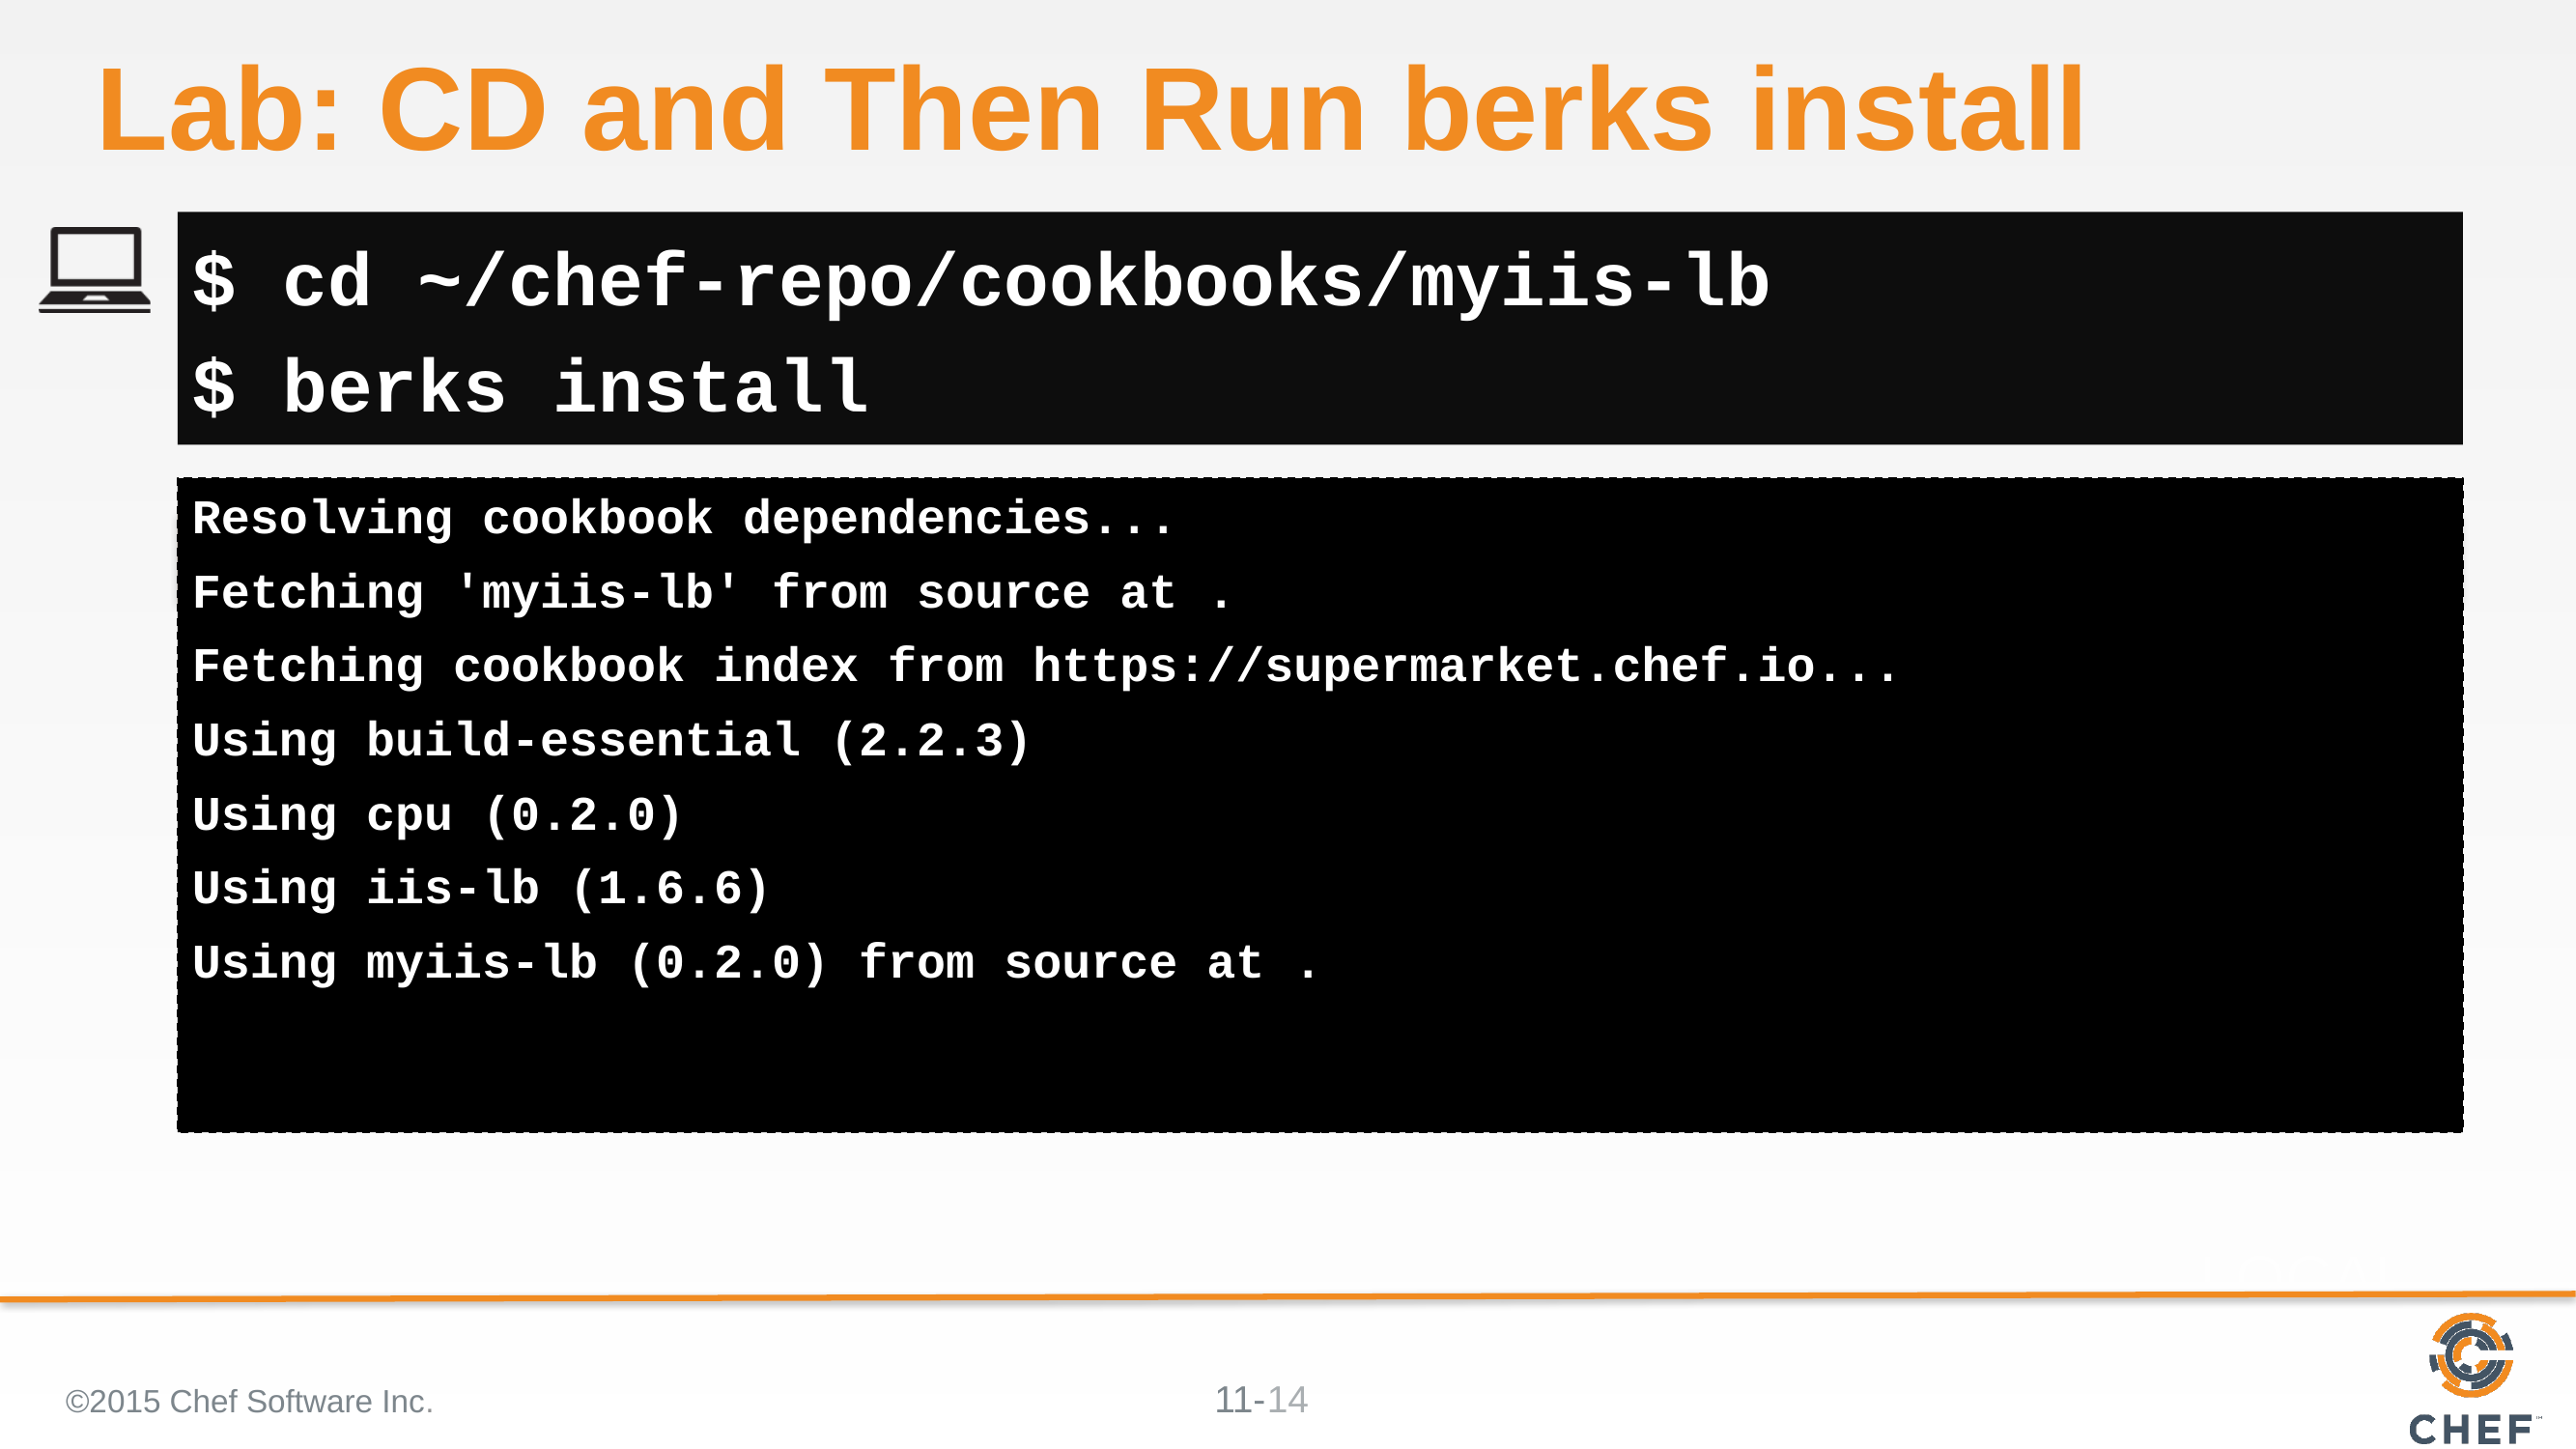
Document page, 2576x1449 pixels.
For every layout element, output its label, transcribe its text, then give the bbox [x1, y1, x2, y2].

list $ cd ~/chef-repo/cookbooks/myiis-lb $ berks install [177, 212, 2463, 445]
picture [2399, 1297, 2550, 1449]
list Resolving cookbook dependencies... Fetching 'myiis-lb' from source at . Fetching cookbook index from https://supermarket.chef.io... Using build-essential (2.2.3) Using cpu (0.2.0) Using iis-lb (1.6.6) Using myiis-lb (0.2.0) from source at . [177, 477, 2464, 1133]
slide_number 14 [998, 1359, 1578, 1437]
title Lab: CD and Then Run berks install [96, 48, 2463, 180]
footer ©2015 Chef Software Inc. [51, 1359, 952, 1440]
